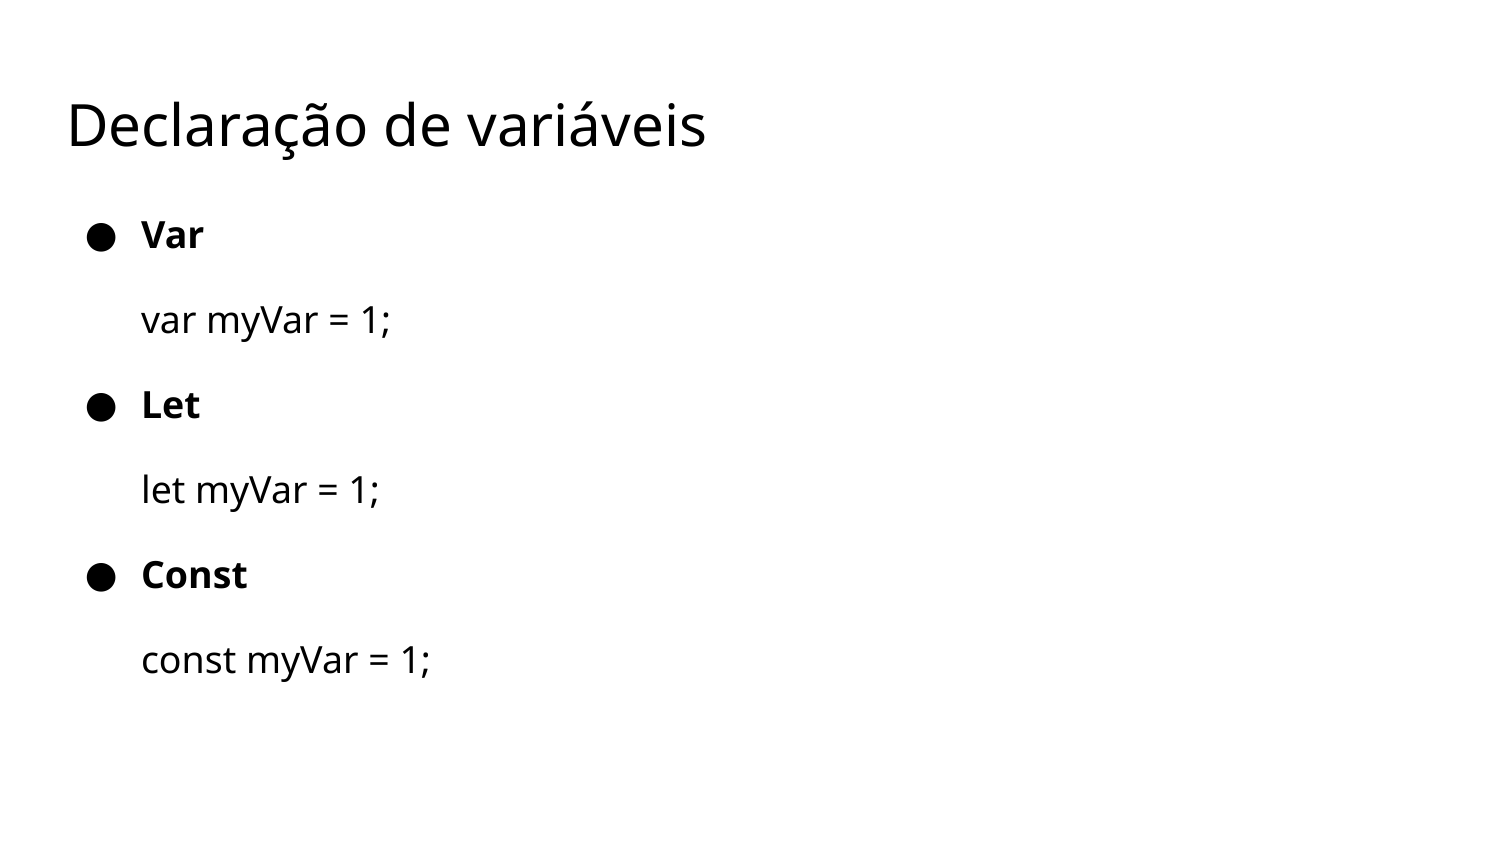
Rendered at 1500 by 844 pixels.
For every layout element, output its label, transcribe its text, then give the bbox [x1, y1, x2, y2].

list Var var myVar = 1; Let let myVar = 1; Const const myVar = 1; [51, 189, 1449, 750]
title Declaração de variáveis [51, 72, 1449, 167]
